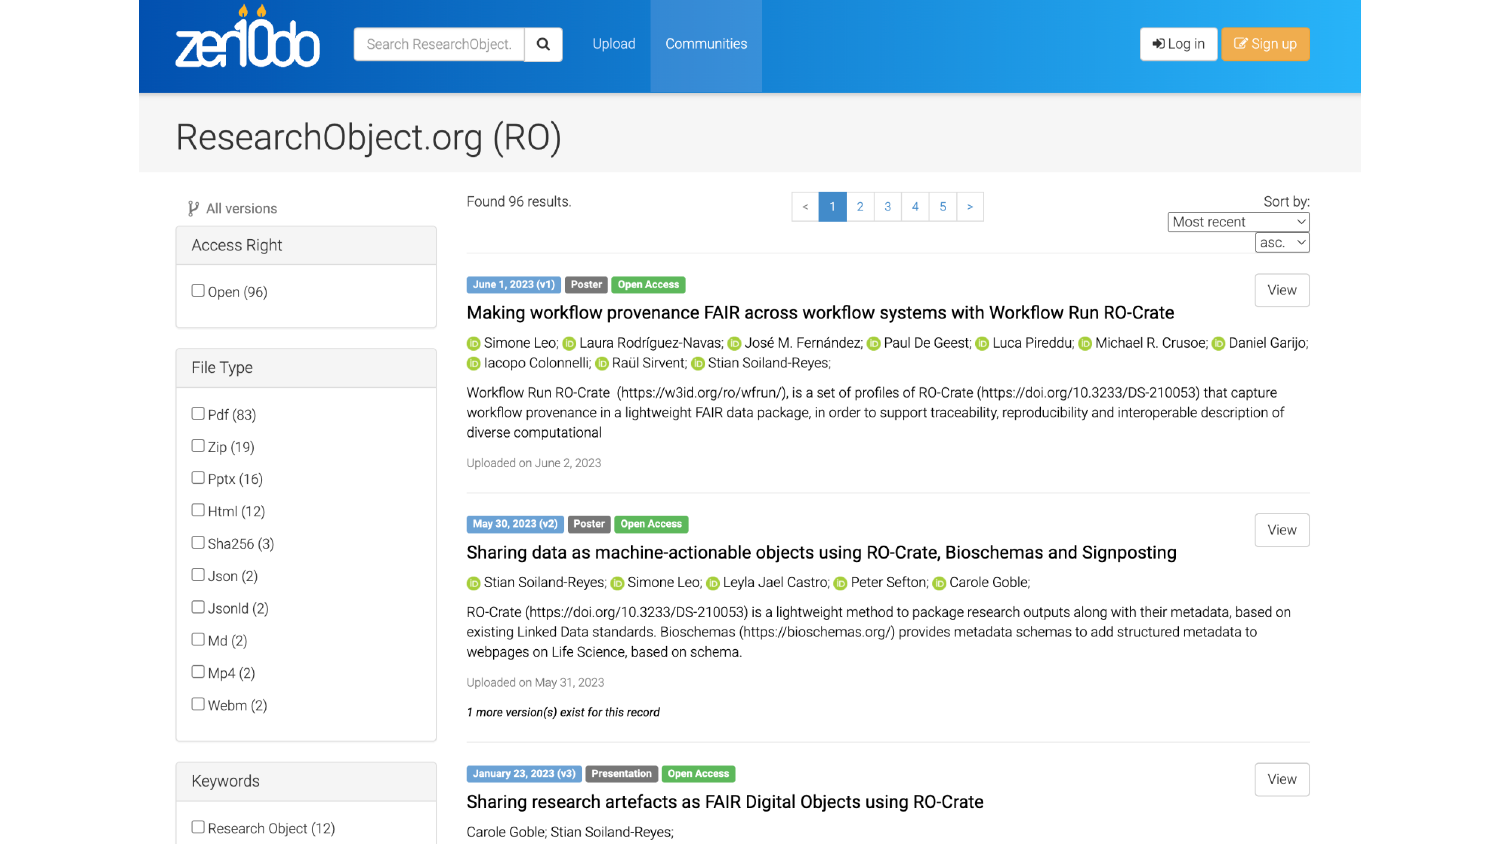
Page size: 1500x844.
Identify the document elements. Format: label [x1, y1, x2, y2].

picture [139, 0, 1361, 844]
